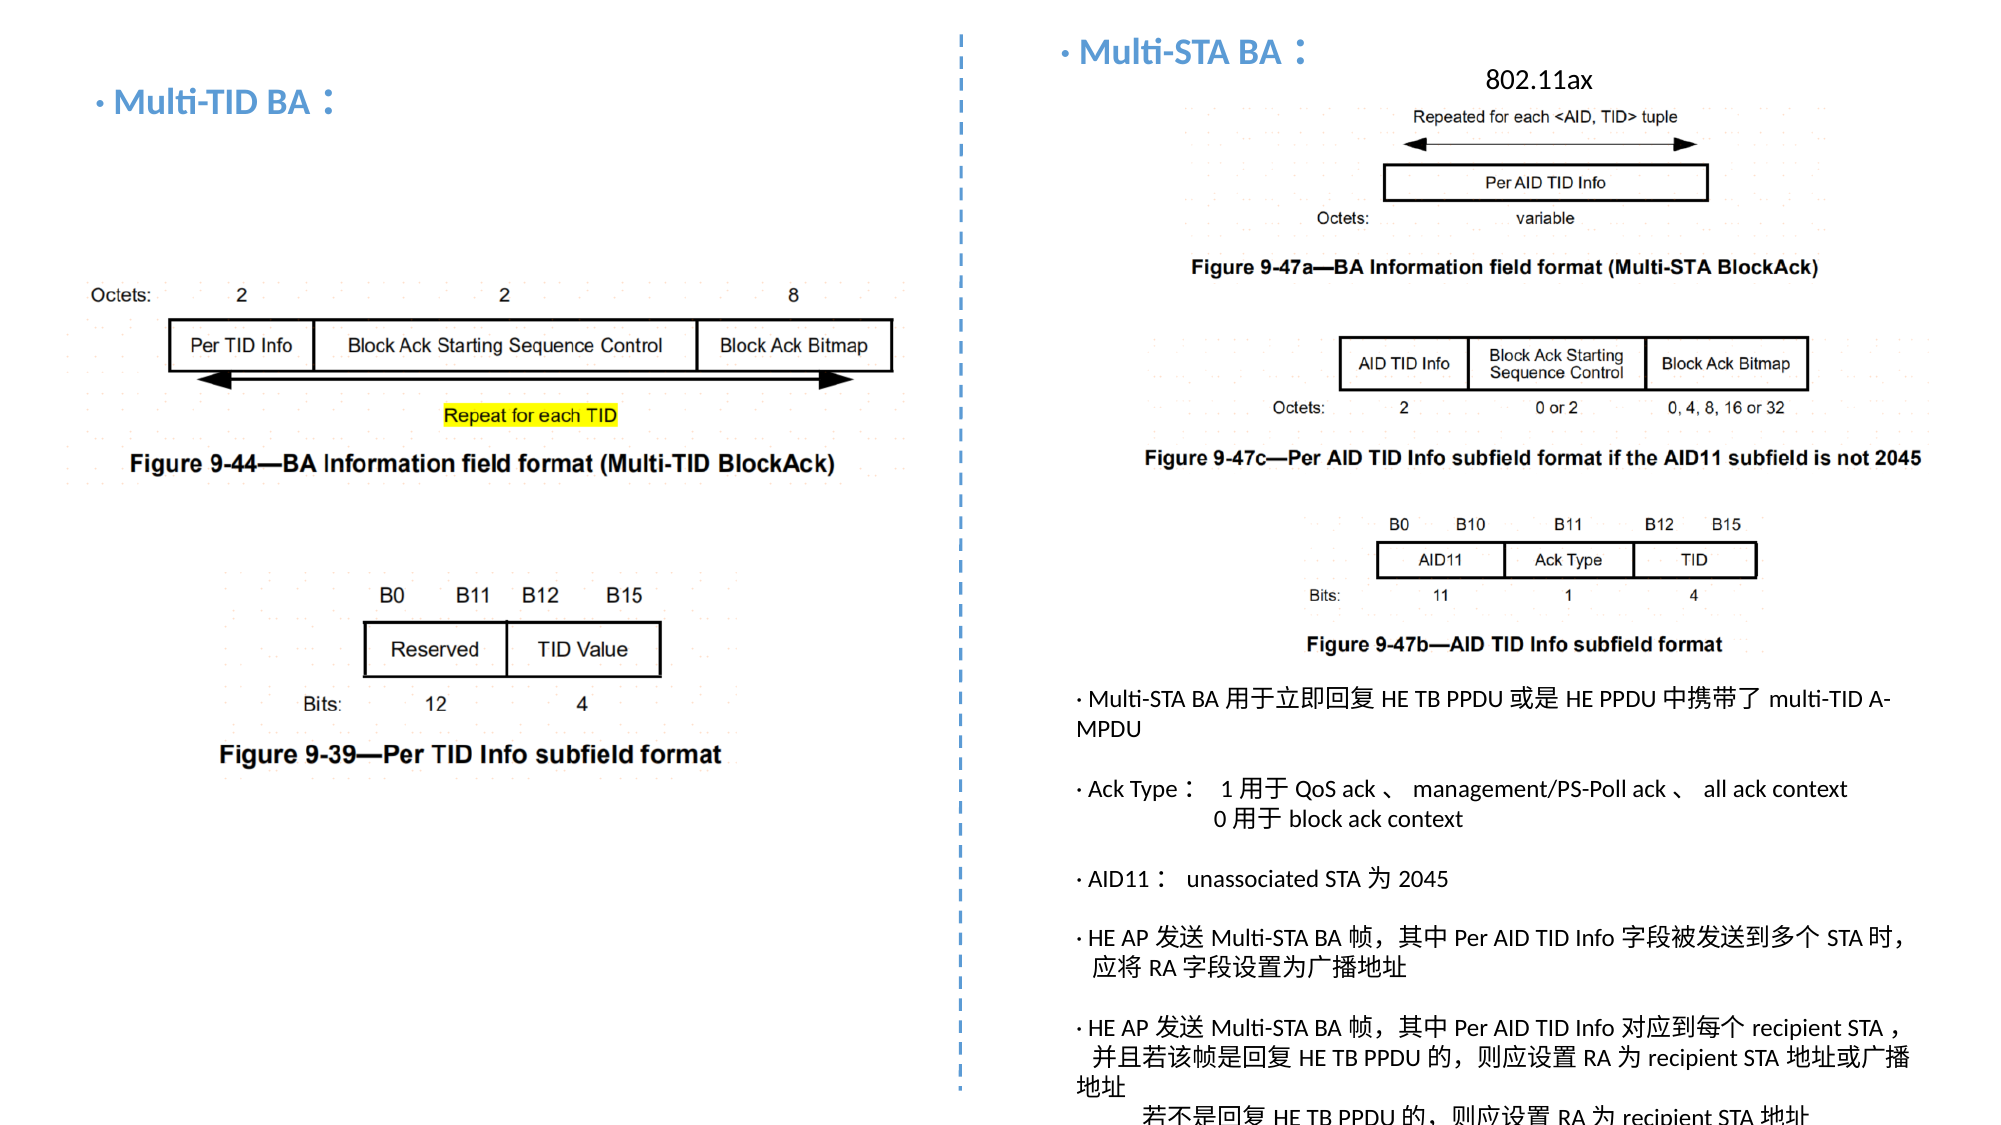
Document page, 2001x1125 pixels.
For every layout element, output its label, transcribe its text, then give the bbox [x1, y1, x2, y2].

picture [64, 271, 905, 494]
text_box · Multi-STA BA： [1045, 19, 1344, 80]
text_box · Multi-STA BA用于立即回复HE TB PPDU或是HE PPDU中携带了multi-TID A-MPDU · Ack Type： 1用于QoS ack、management/PS-Poll ack、all ack context 0用于block ack context · AID11：unassociated STA为2045 · HE AP发送Multi-STA BA帧，其中Per AID TID Info字段被发送到多个STA时， 应将RA字段设置为广播地址 · HE AP发送Multi-STA BA帧，其中Per AID TID Info对应到每个recipient STA， 并且若该帧是回复HE TB PPDU的，则应设置RA为recipient STA地址或广播地址 若不是回复HE TB PPDU的，则应设置RA为recipient STA地址 [1061, 675, 1950, 1125]
picture [1298, 510, 1765, 660]
text_box 802.11ax [1470, 52, 1609, 103]
picture [1134, 323, 1929, 474]
picture [1185, 103, 1826, 284]
picture [207, 572, 737, 780]
text_box · Multi-TID BA： [80, 69, 372, 130]
